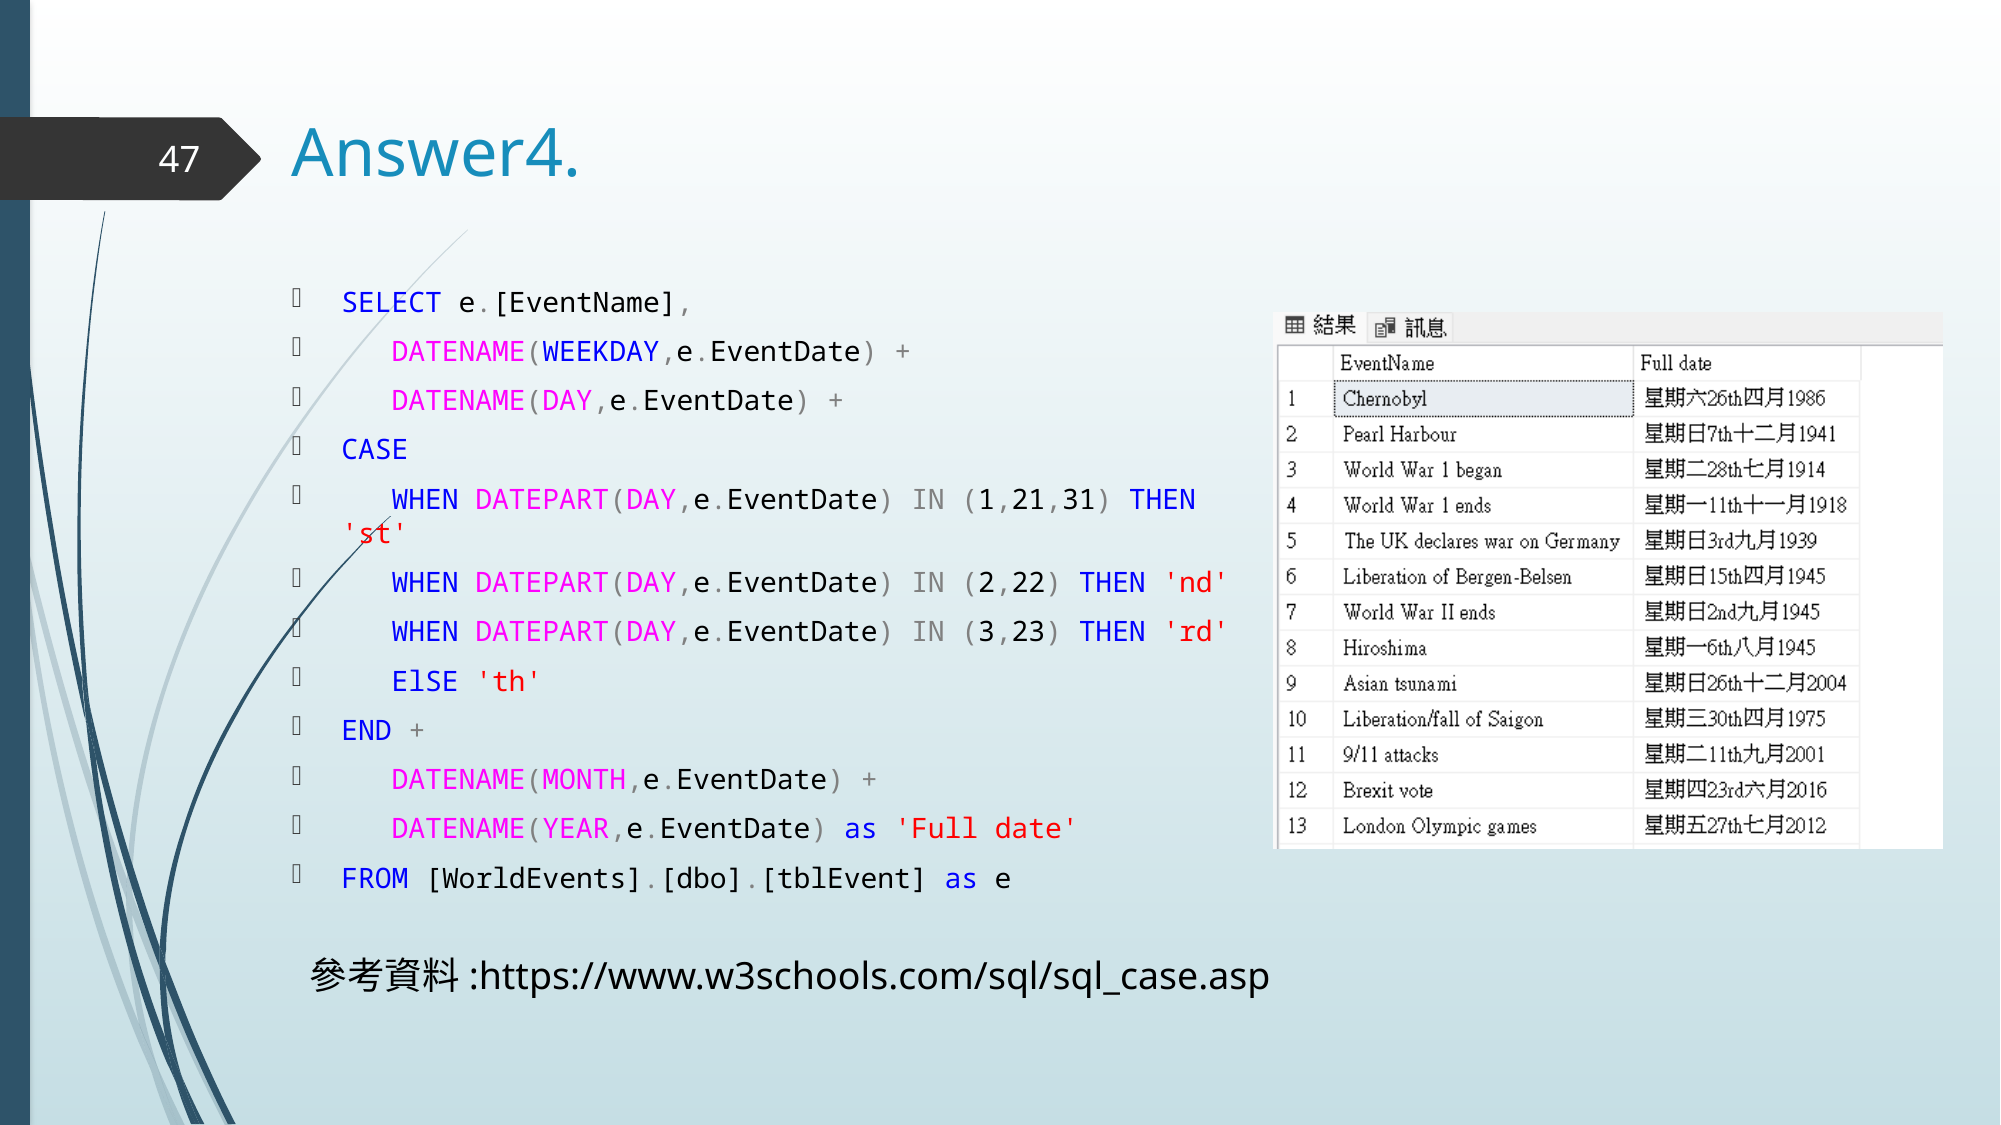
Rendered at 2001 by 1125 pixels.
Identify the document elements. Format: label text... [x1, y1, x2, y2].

title Answer4. [276, 102, 956, 276]
text_box 參考資料:https://www.w3schools.com/sql/sql_case.asp [295, 944, 1286, 1005]
slide_number 47 [87, 129, 216, 190]
picture [1272, 312, 1944, 849]
list SELECT e.[EventName], DATENAME(WEEKDAY,e.EventDate) + DATENAME(DAY,e.EventDate) + CASE WHEN DATEPART(DAY,e.EventDate) IN (1,21,31) THEN 'st' WHEN DATEPART(DAY,e.EventDate) IN (2,22) THEN 'nd' WHEN DATEPART(DAY,e.EventDate) IN (3,23) THEN 'rd' ElSE 'th' END + DATENAME(MONTH,e.EventDate) + DATENAME(YEAR,e.EventDate) as 'Full date' FROM [WorldEvents].[dbo].[tblEvent] as e [276, 276, 1274, 909]
